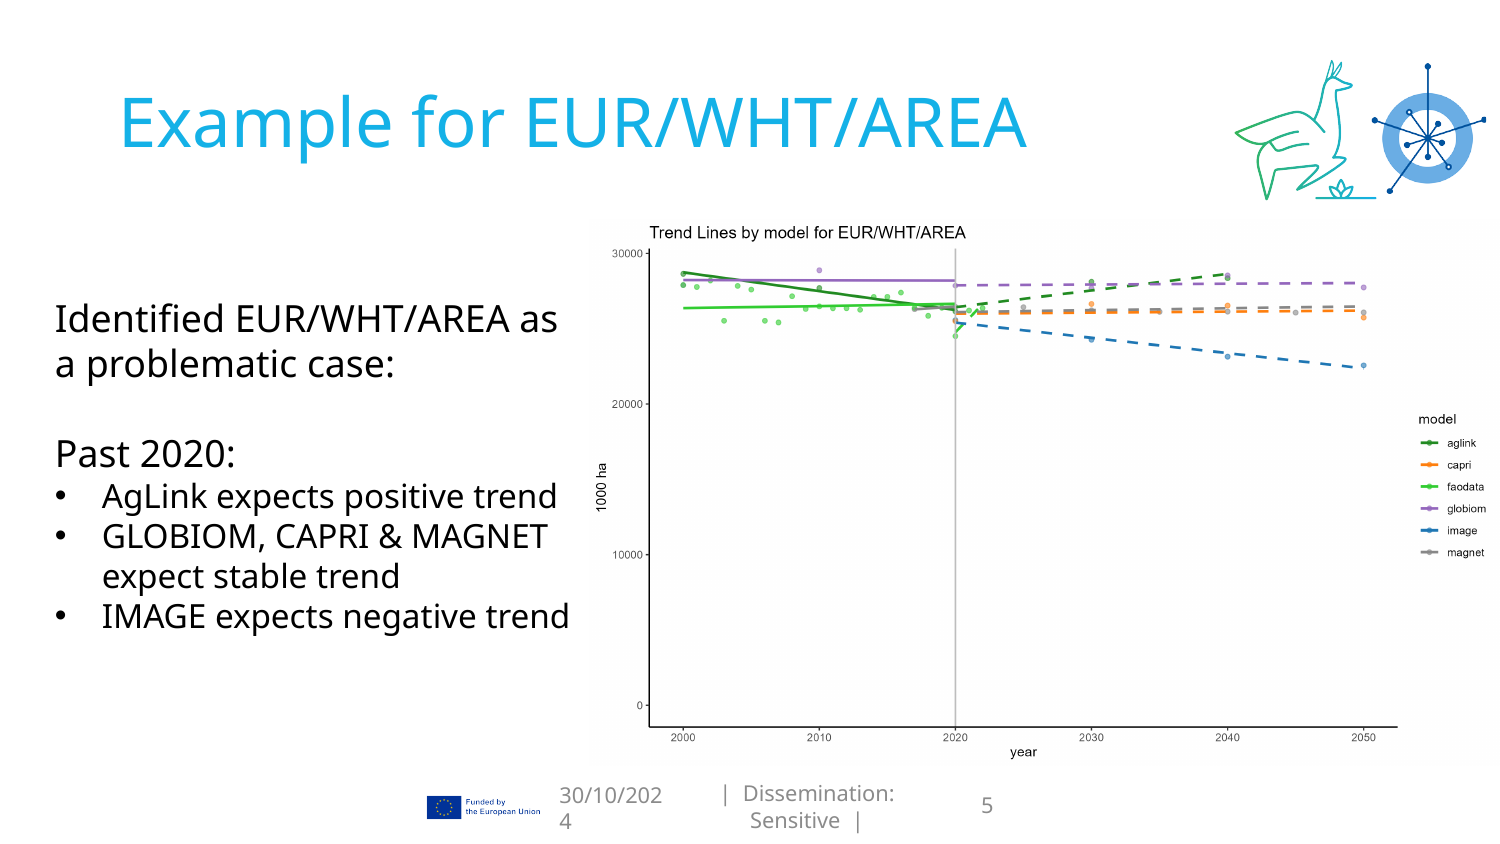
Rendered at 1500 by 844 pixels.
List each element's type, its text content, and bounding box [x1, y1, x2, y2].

picture [1214, 38, 1487, 219]
picture [425, 794, 545, 821]
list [589, 219, 1500, 766]
list Example for EUR/WHT/AREA [103, 78, 1229, 173]
text_box Identified EUR/WHT/AREA as a problematic case: Past 2020: AgLink expects positive trend GLOBIOM, CAPRI & MAGNET expect stable trend IMAGE expects negative trend [40, 288, 589, 688]
